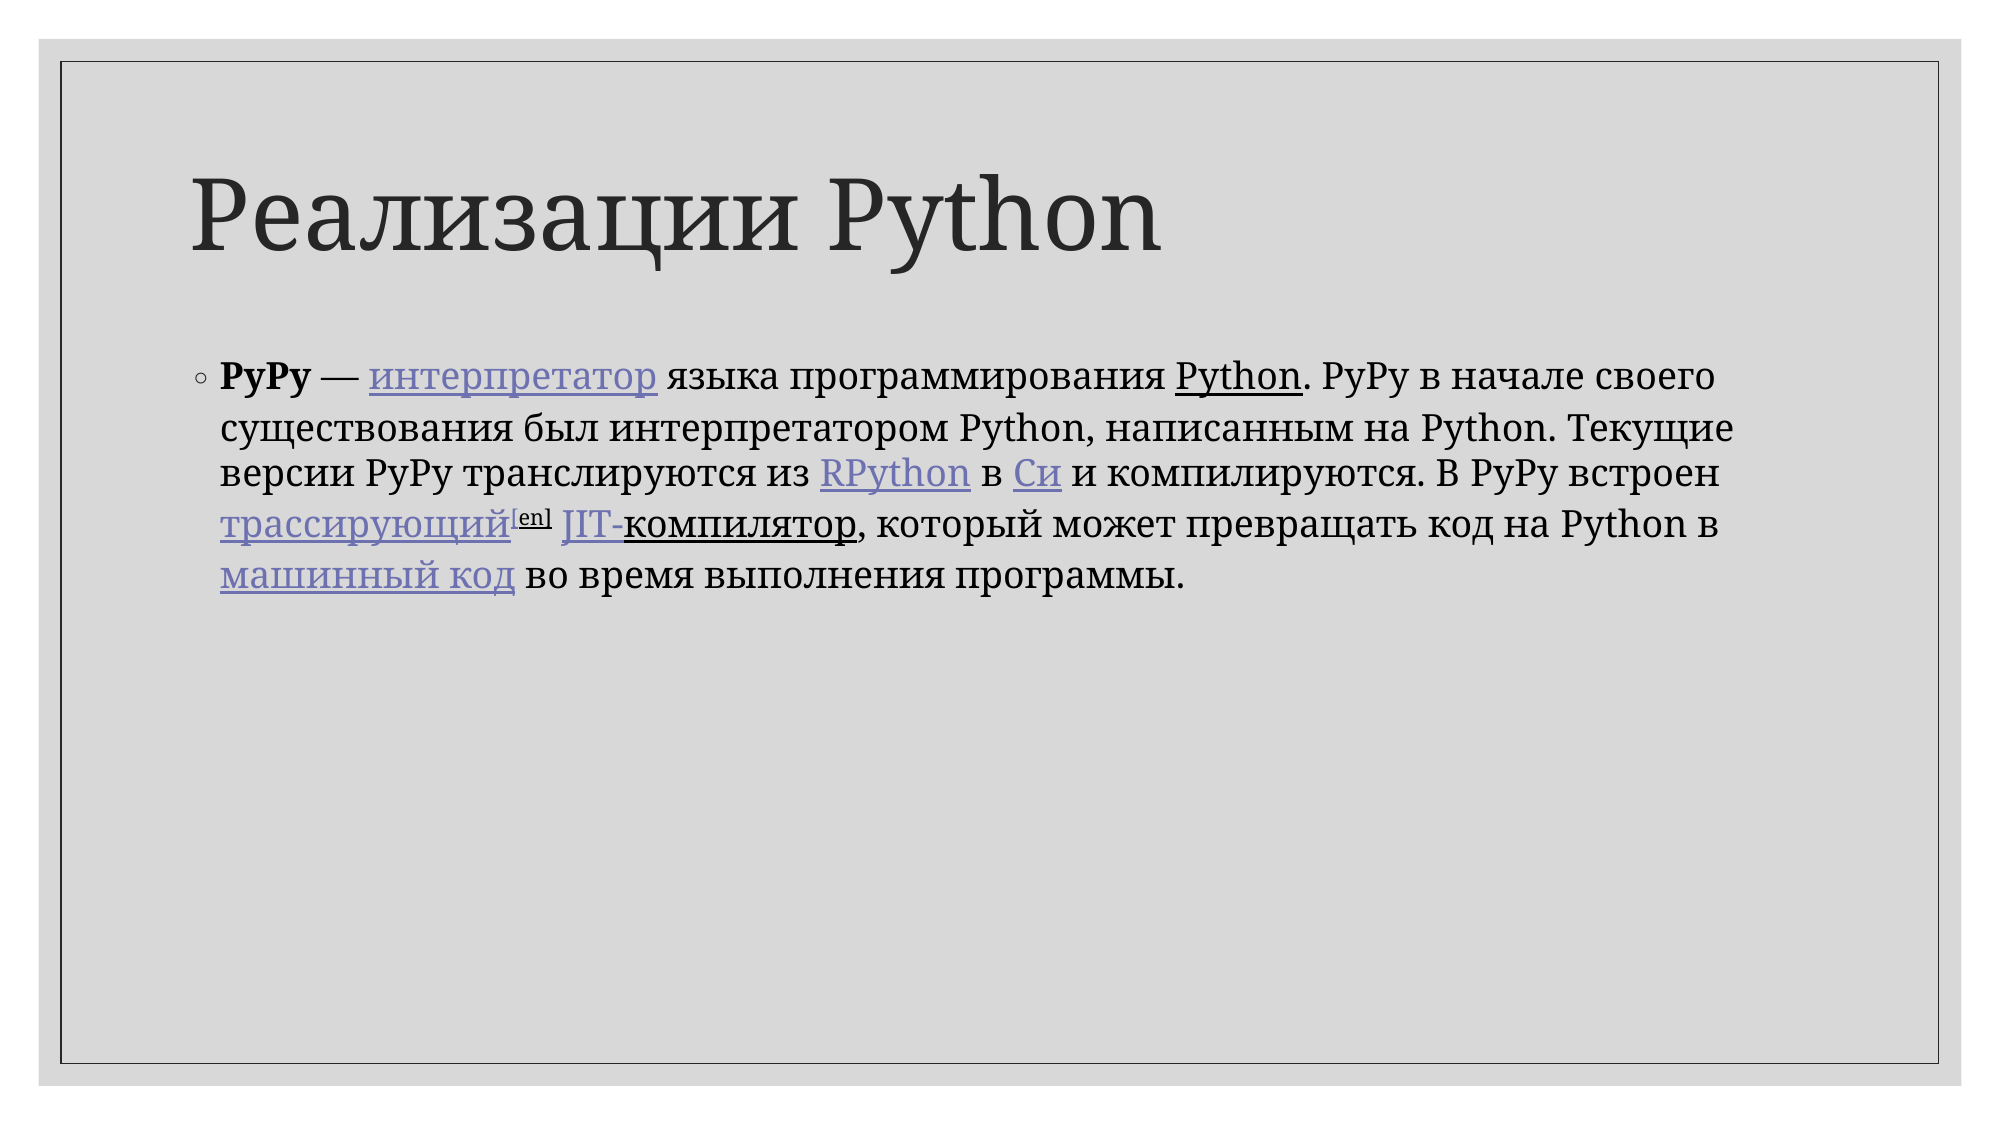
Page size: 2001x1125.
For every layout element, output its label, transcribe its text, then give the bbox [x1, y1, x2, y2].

title Реализации Python [174, 105, 1825, 331]
list PyPy — интерпретатор языка программирования Python. PyPy в начале своего существования был интерпретатором Python, написанным на Python. Текущие версии PyPy транслируются из RPython в Си и компилируются. В PyPy встроен трассирующий[en] JIT-компилятор, который может превращать код на Python в машинный код во время выполнения программы. [174, 345, 1825, 977]
